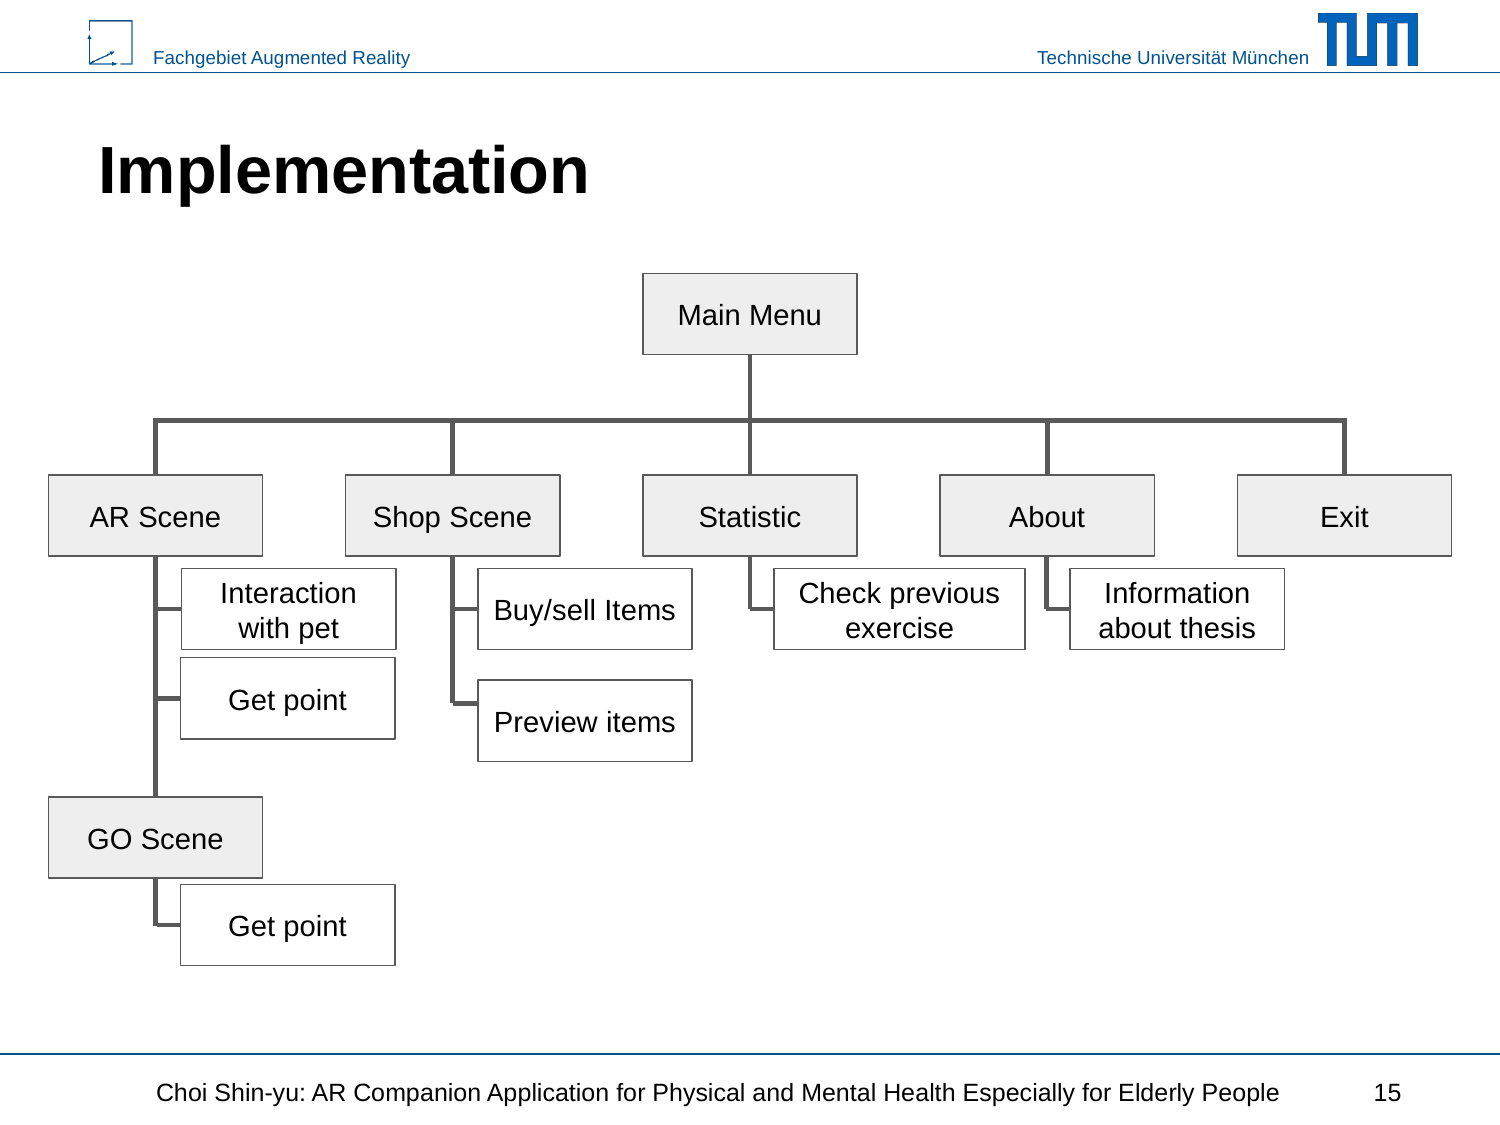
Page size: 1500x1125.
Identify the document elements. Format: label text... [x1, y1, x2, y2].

text_box Statistic [642, 474, 858, 557]
slide_number ‹#› [1359, 1066, 1417, 1117]
text_box Preview items [477, 680, 693, 762]
text_box About [940, 474, 1155, 557]
text_box Get point [180, 657, 395, 739]
text_box Exit [1237, 474, 1452, 557]
picture [83, 14, 136, 68]
text_box Check previous exercise [773, 568, 1026, 650]
picture [1318, 13, 1418, 66]
text_box Interaction with pet [181, 568, 396, 650]
text_box Main Menu [642, 273, 858, 355]
text_box Buy/sell Items [477, 568, 693, 650]
text_box Shop Scene [345, 474, 560, 557]
text_box GO Scene [48, 796, 263, 878]
text_box Get point [180, 884, 395, 966]
text_box AR Scene [48, 474, 263, 557]
text_box Information about thesis [1070, 568, 1285, 650]
footer Choi Shin-yu: AR Companion Application for Physical and Mental Health Especially for Elderly People [140, 1066, 1359, 1117]
title Implementation [83, 114, 1417, 215]
